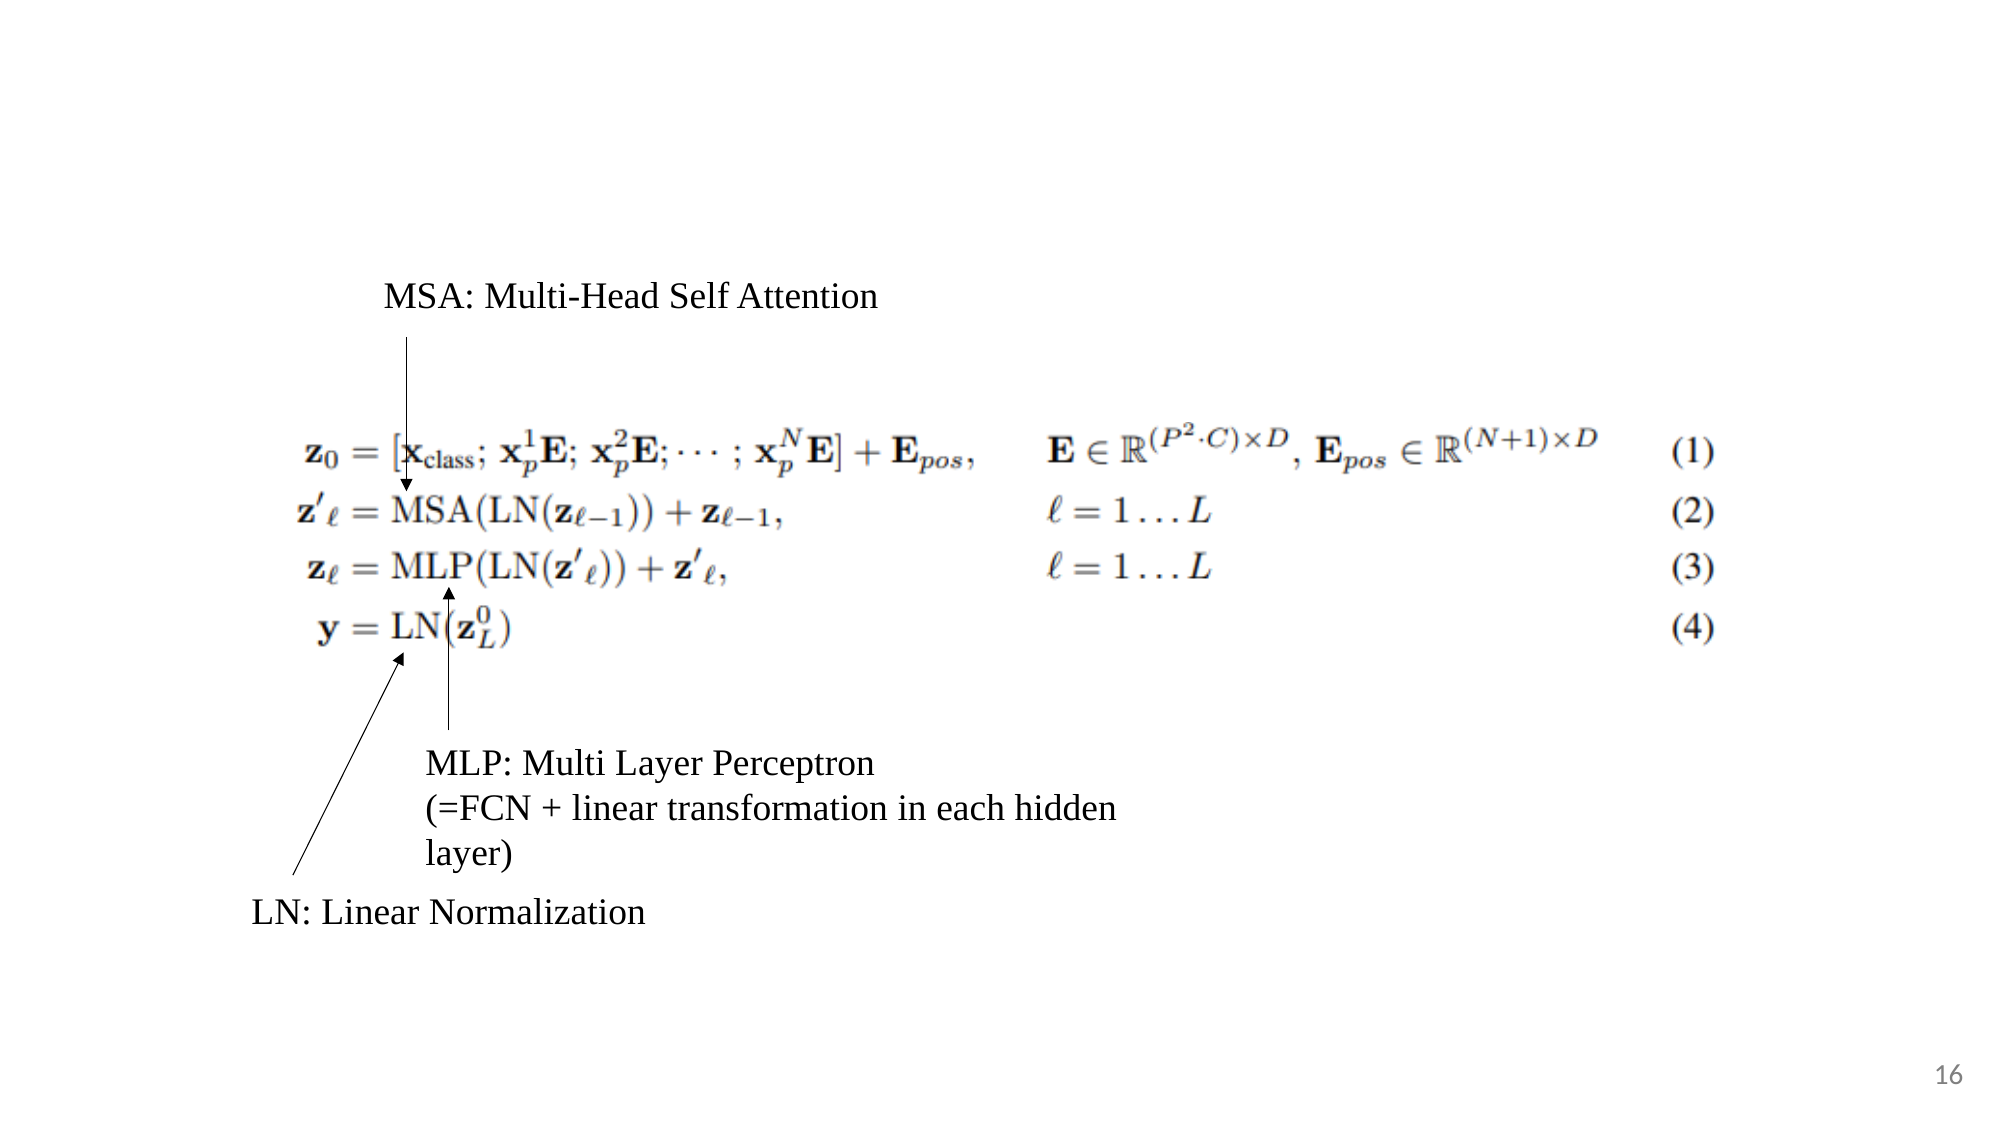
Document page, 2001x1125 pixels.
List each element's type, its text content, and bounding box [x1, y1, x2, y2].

text_box LN: Linear Normalization [110, 879, 788, 940]
slide_number 16 [1528, 1042, 1979, 1103]
text_box MLP: Multi Layer Perceptron (=FCN + linear transformation in each hidden layer) [410, 730, 1224, 881]
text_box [292, 652, 404, 876]
text_box MSA: Multi-Head Self Attention [292, 263, 970, 324]
picture [269, 422, 1731, 666]
